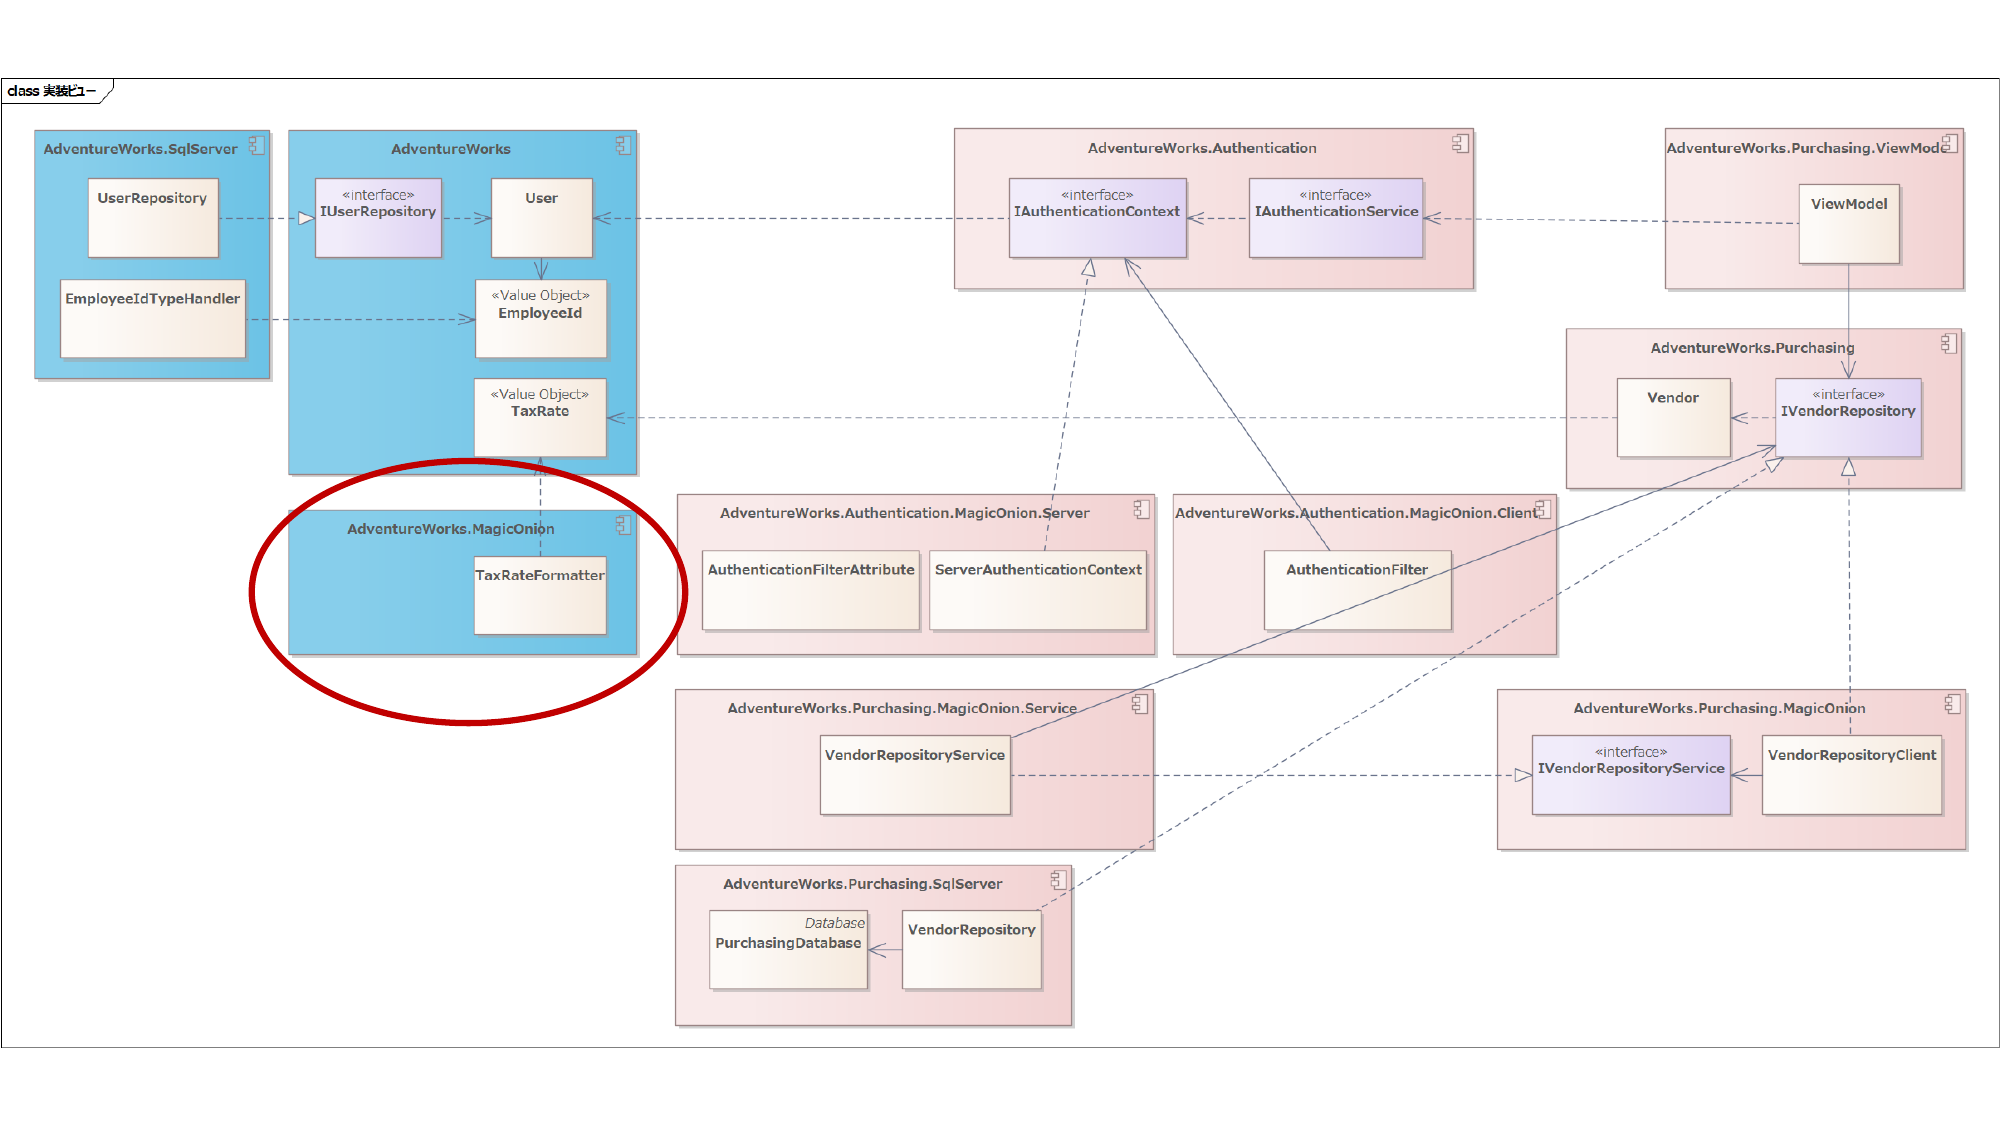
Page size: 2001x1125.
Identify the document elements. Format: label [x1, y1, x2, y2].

picture [0, 77, 2000, 1048]
